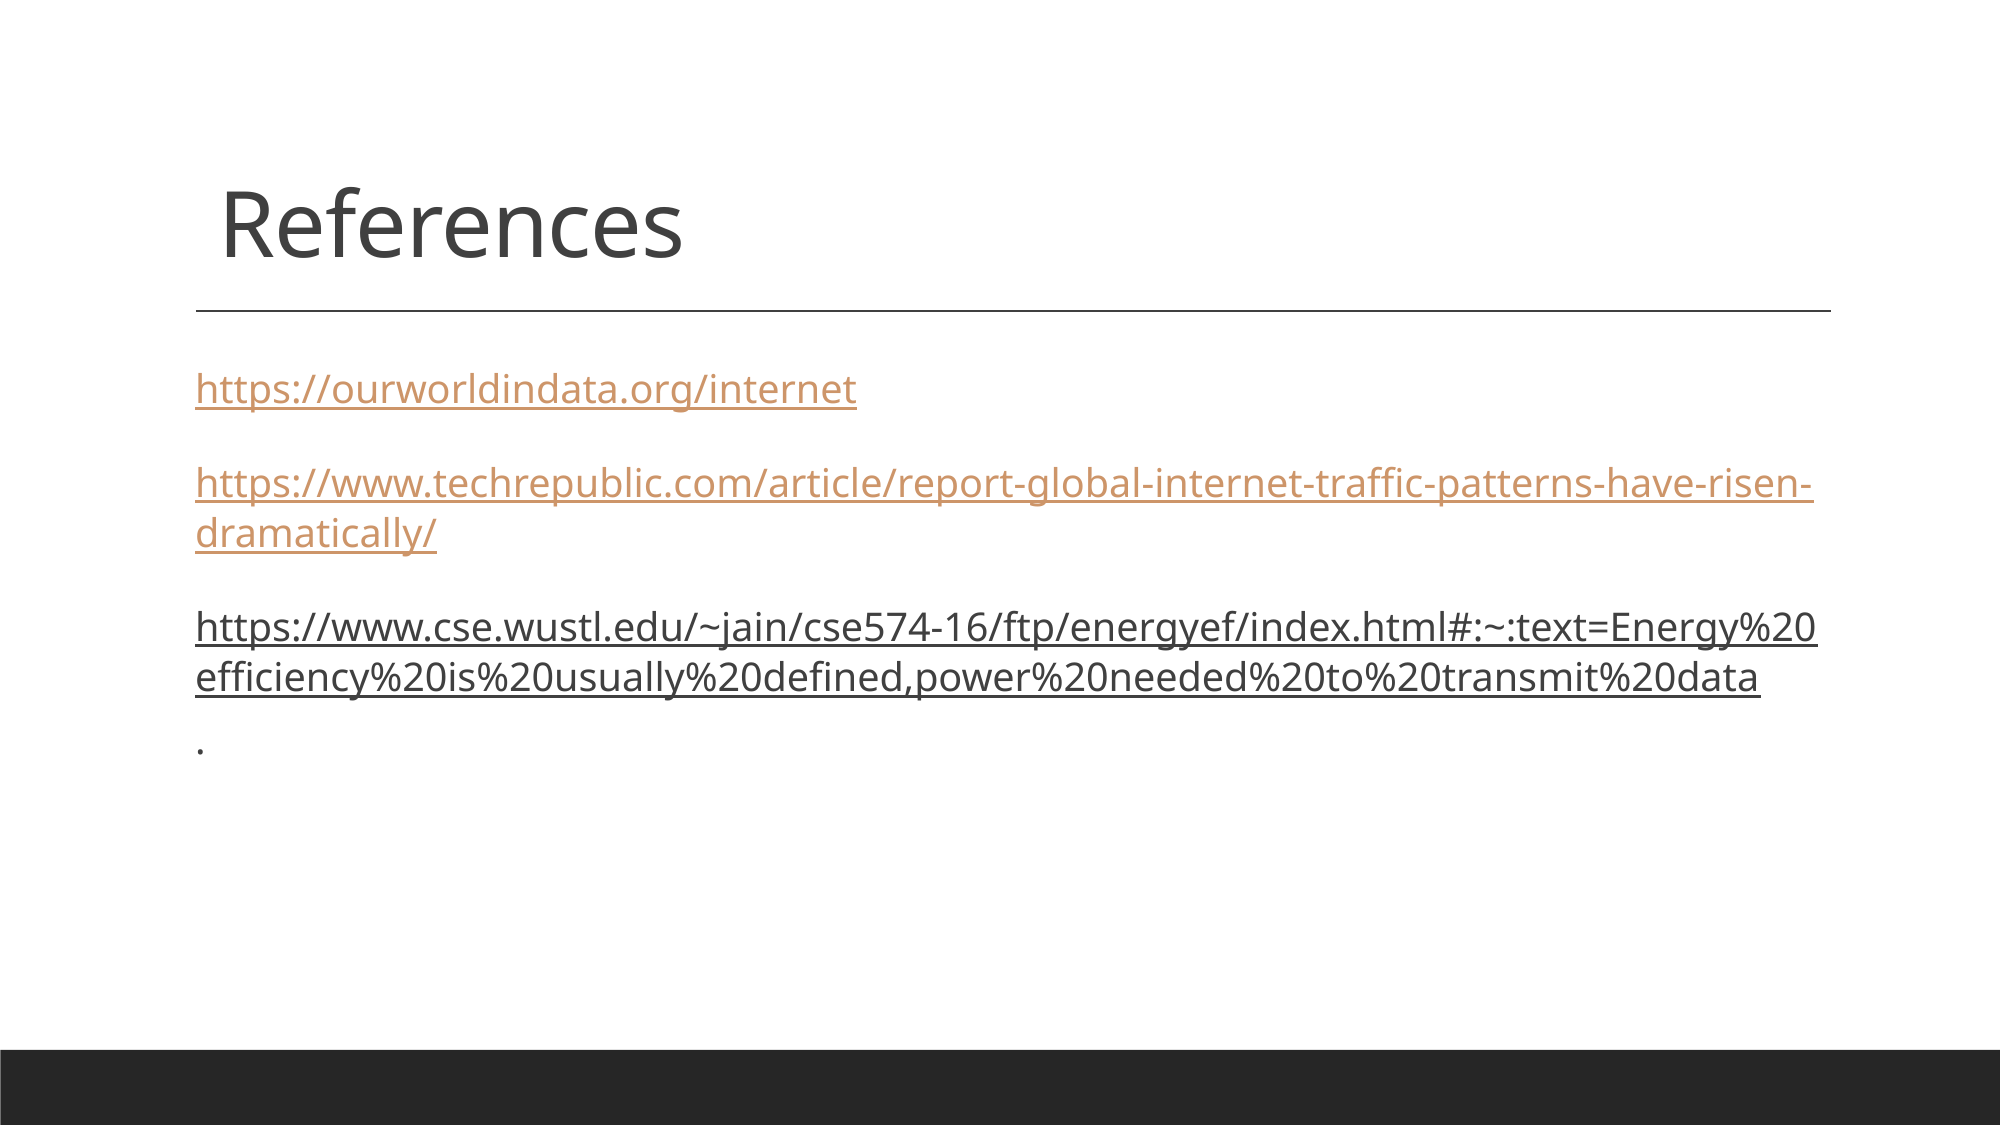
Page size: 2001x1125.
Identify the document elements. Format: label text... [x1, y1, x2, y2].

title References [180, 47, 1830, 285]
list https://ourworldindata.org/internet https://www.techrepublic.com/article/report-global-internet-traffic-patterns-have-risen-dramatically/ https://www.cse.wustl.edu/~jain/cse574-16/ftp/energyef/index.html#:~:text=Energy%20efficiency%20is%20usually%20defined,power%20needed%20to%20transmit%20data. [180, 345, 1830, 963]
